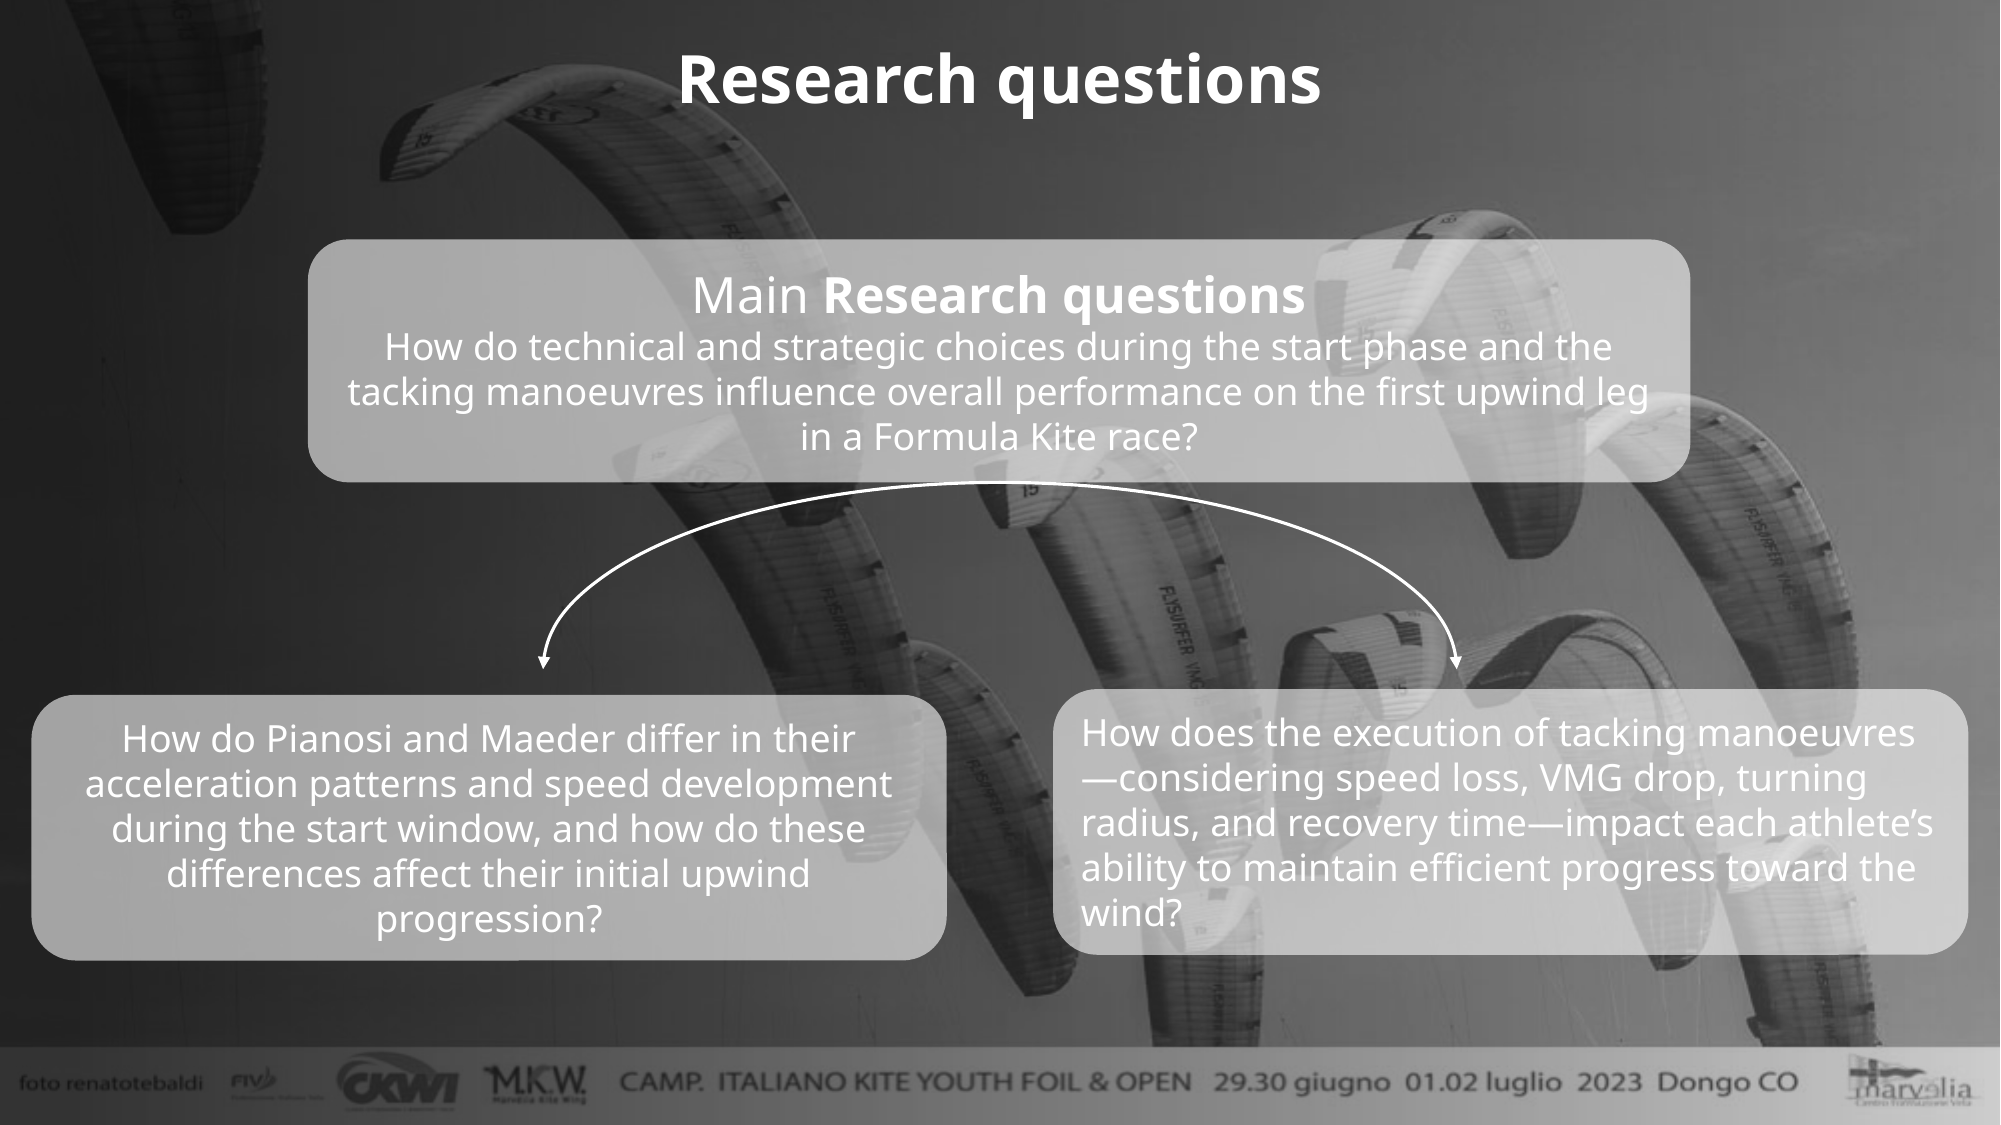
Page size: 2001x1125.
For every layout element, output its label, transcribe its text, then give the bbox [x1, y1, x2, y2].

text_box [0, 0, 2000, 1125]
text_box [540, 481, 1459, 857]
text_box Main Research questions How do technical and strategic choices during the start phase and the tacking manoeuvres influence overall performance on the first upwind leg in a Formula Kite race? [306, 237, 1693, 484]
text_box How do Pianosi and Maeder differ in their acceleration patterns and speed development during the start window, and how do these differences affect their initial upwind progression? [29, 693, 949, 963]
text_box Research questions [661, 29, 1339, 125]
text_box How does the execution of tacking manoeuvres—considering speed loss, VMG drop, turning radius, and recovery time—impact each athlete’s ability to maintain efficient progress toward the wind? [1051, 687, 1970, 957]
